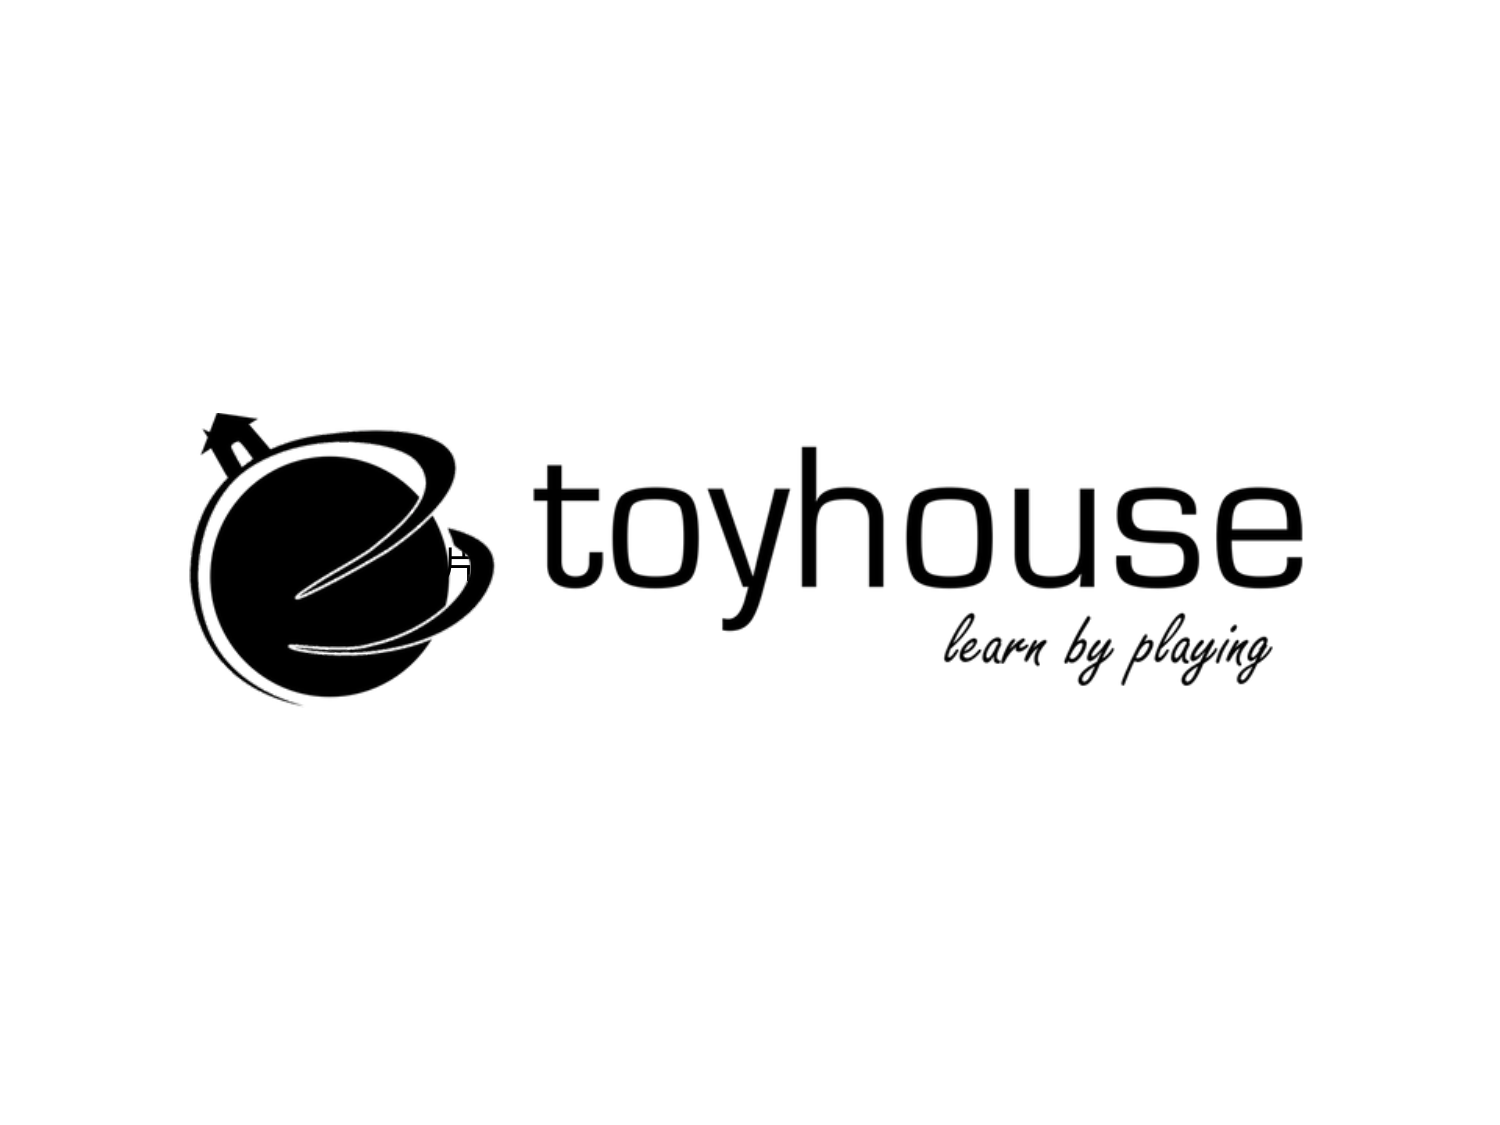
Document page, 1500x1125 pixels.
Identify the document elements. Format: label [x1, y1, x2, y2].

picture [188, 413, 1312, 711]
